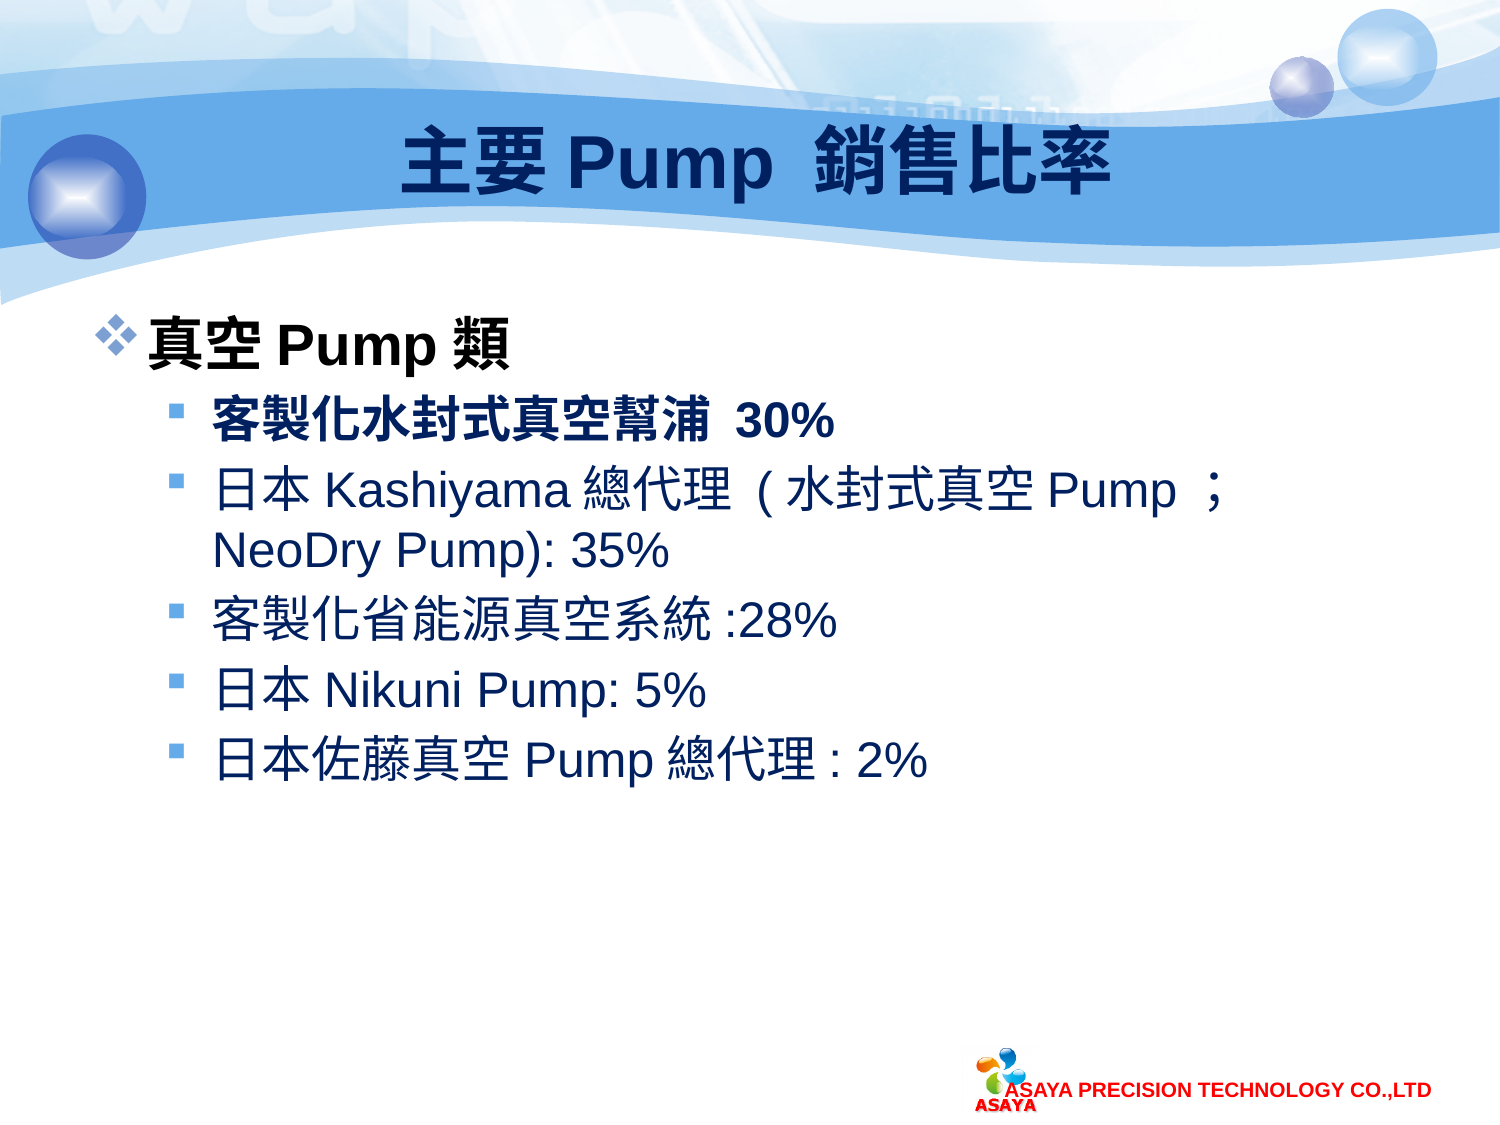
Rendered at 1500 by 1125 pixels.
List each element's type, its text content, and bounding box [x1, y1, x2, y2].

title 主要Pump 銷售比率 [150, 112, 1363, 205]
picture [0, 0, 1500, 112]
list 真空Pump類 客製化水封式真空幫浦 30% 日本Kashiyama總代理 (水封式真空Pump；NeoDry Pump): 35% 客製化省能源真空系統:28% 日本Nikuni Pump: 5% 日本佐藤真空Pump總代理: 2% [75, 299, 1424, 1116]
